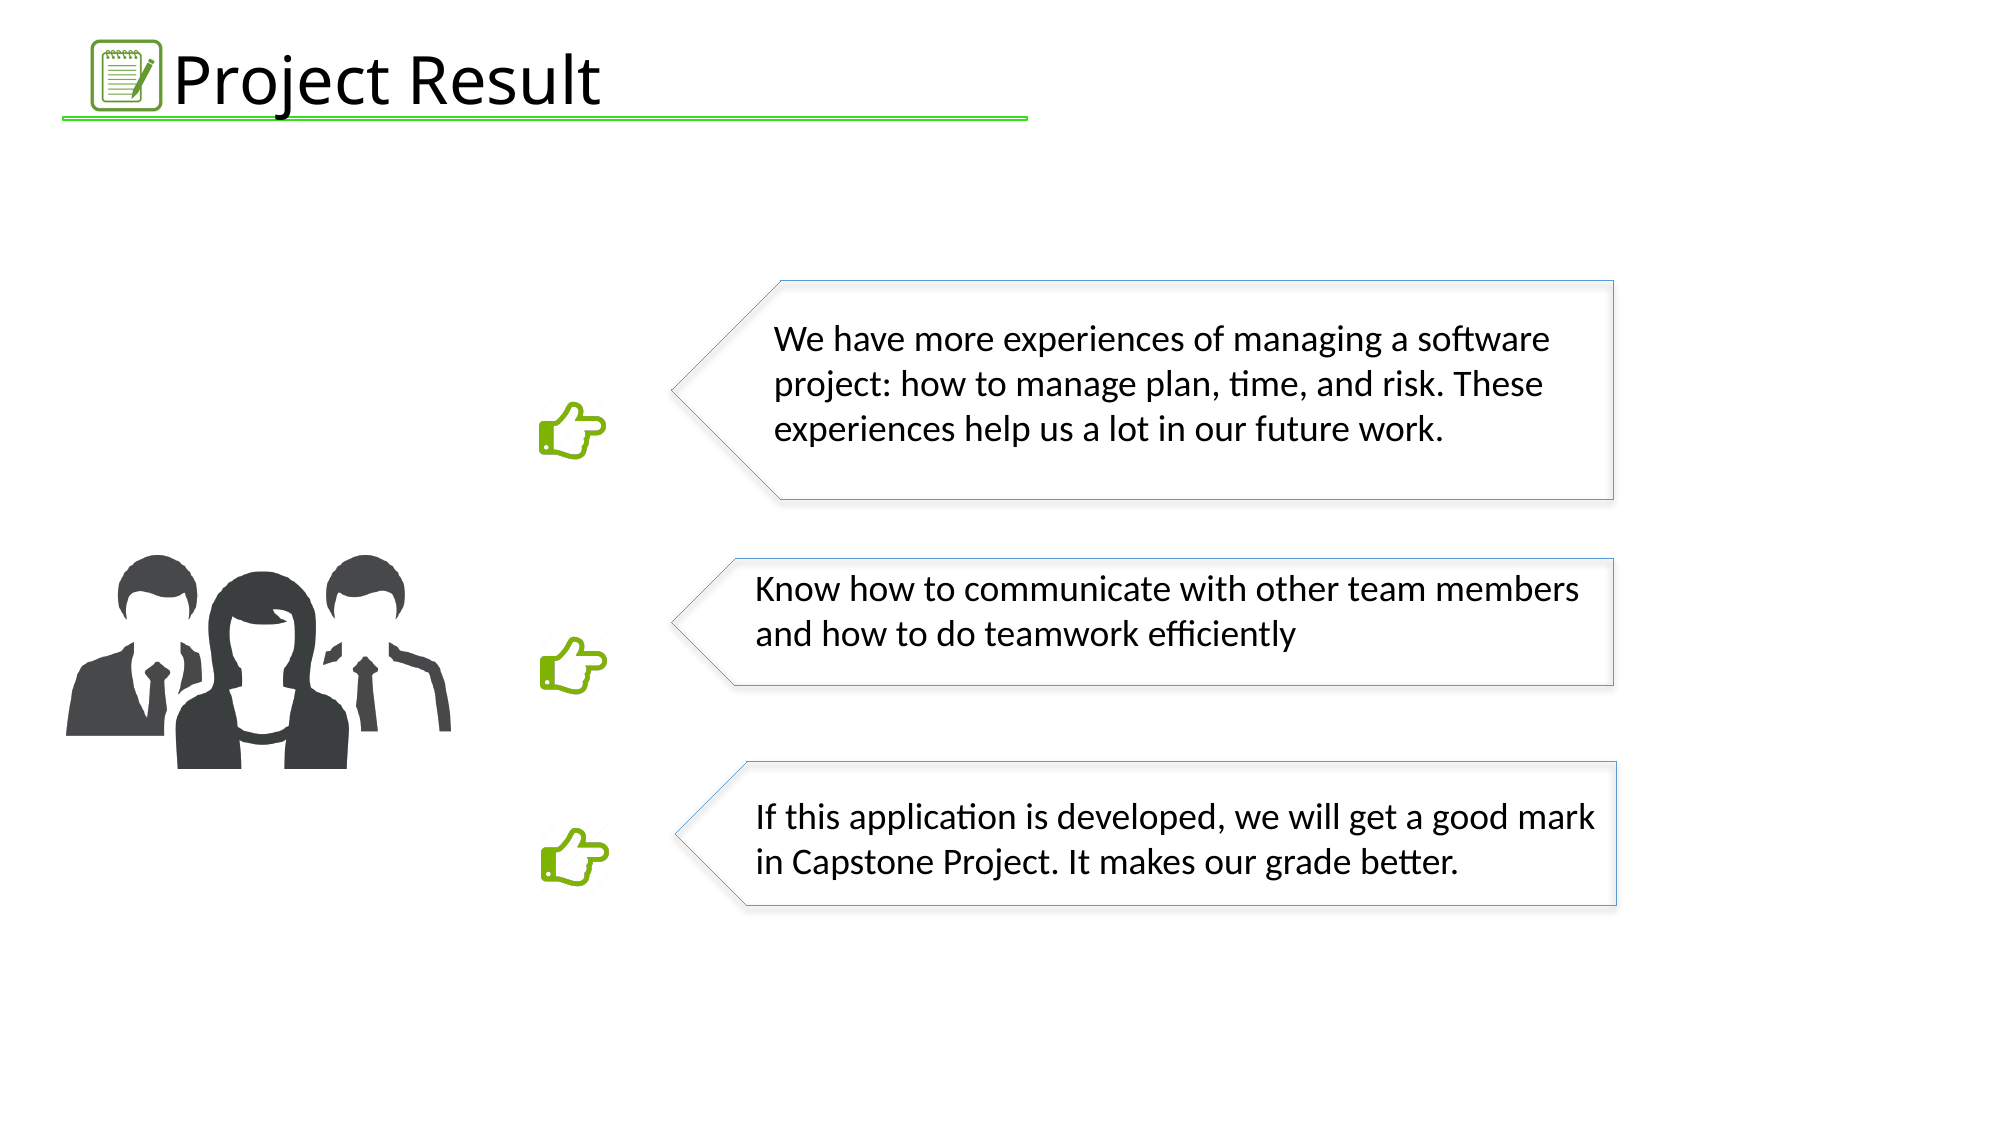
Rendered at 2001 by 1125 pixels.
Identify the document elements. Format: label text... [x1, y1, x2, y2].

text_box Know how to communicate with other team members and how to do teamwork efficiently [740, 557, 1613, 662]
picture [541, 823, 609, 891]
picture [42, 30, 1053, 159]
picture [539, 397, 606, 464]
picture [66, 555, 451, 769]
text_box [671, 280, 1614, 500]
text_box If this application is developed, we will get a good mark in Capstone Project. It makes our grade better. [740, 784, 1617, 890]
text_box [671, 558, 1614, 686]
picture [540, 632, 607, 699]
text_box We have more experiences of managing a software project: how to manage plan, time, and risk. These experiences help us a lot in our future work. [759, 306, 1644, 456]
text_box [675, 761, 1617, 906]
